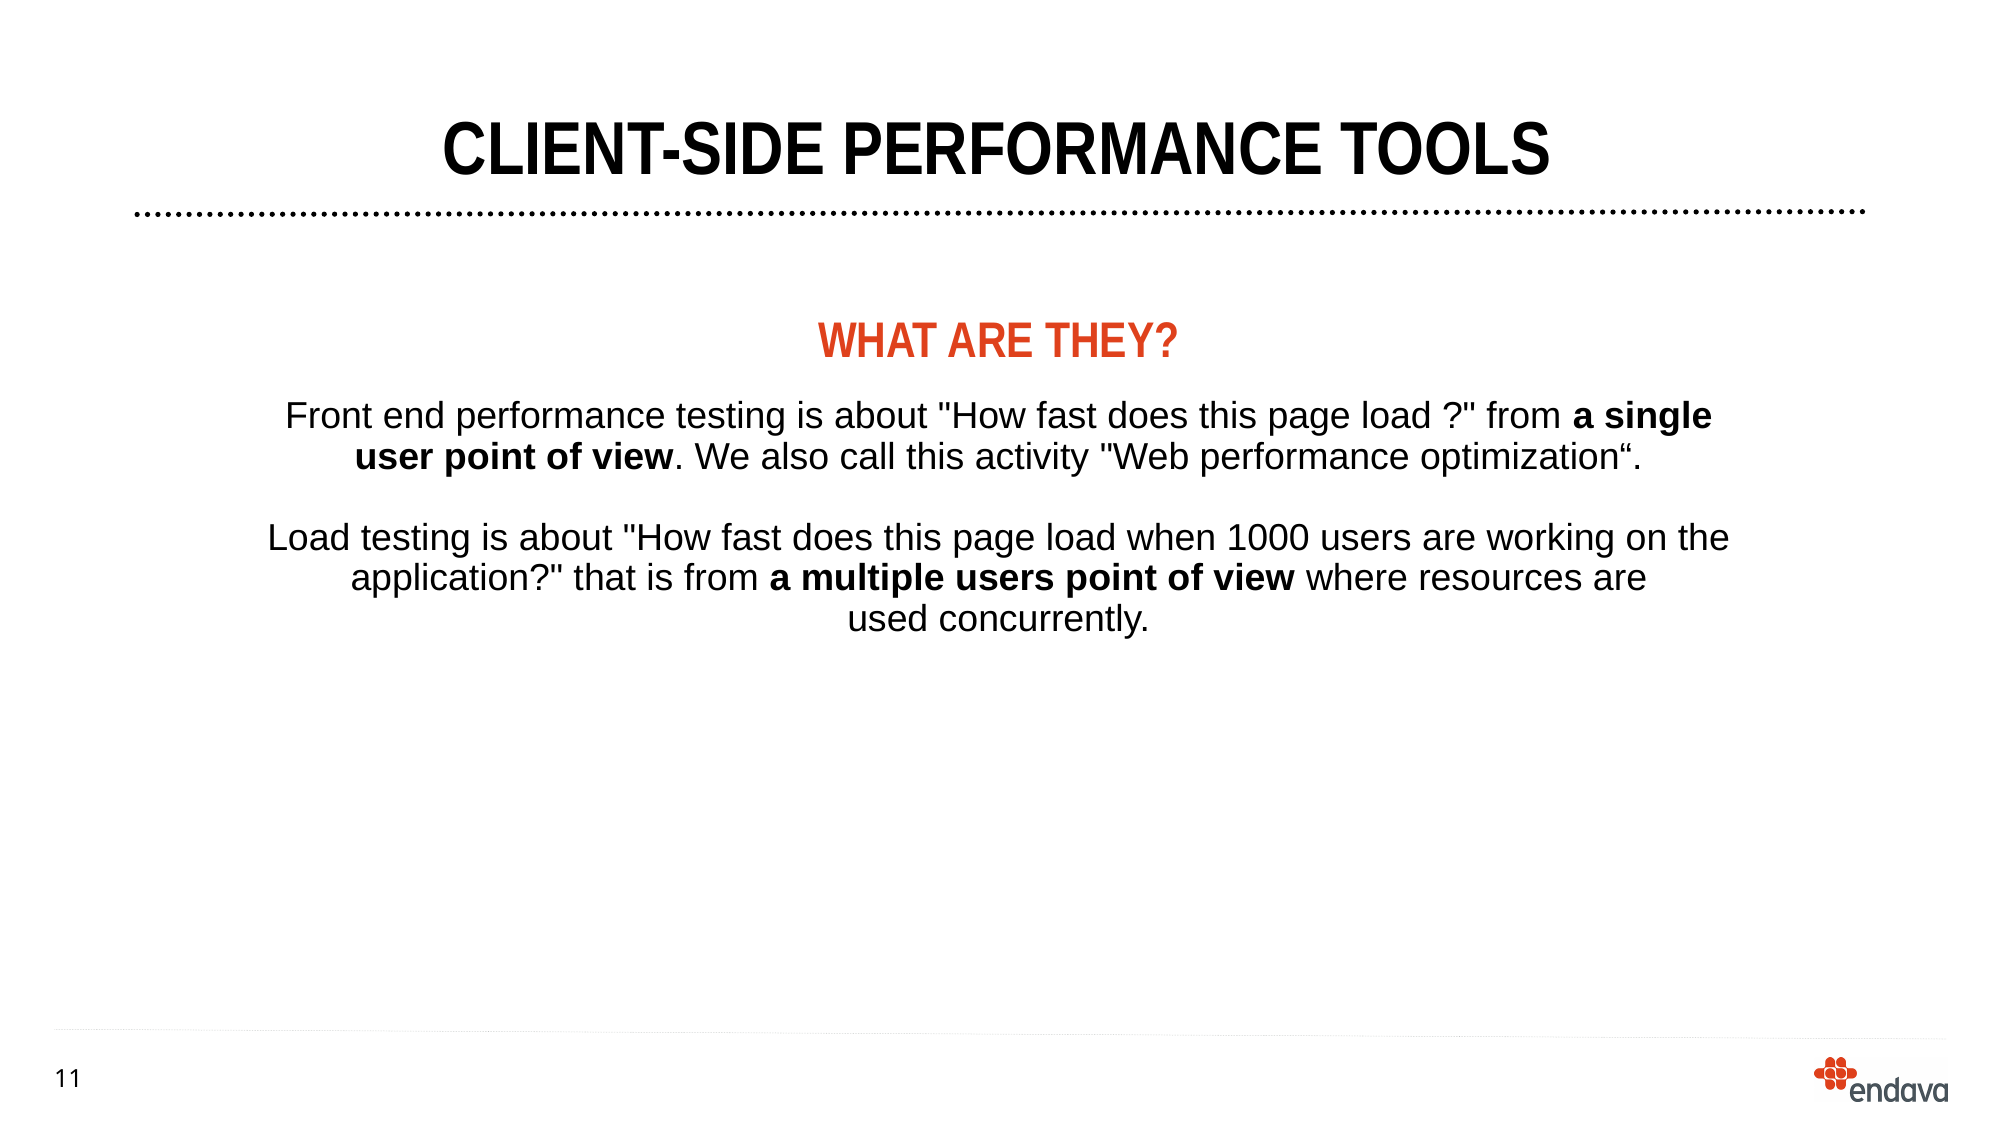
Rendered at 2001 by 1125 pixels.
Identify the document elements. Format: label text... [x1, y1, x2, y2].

list Front end performance testing is about "How fast does this page load ?" from a single user point of view. We also call this activity "Web performance optimization“. Load testing is about "How fast does this page load when 1000 users are working on the application?" that is from a multiple users point of view where resources are used concurrently. [199, 388, 1813, 885]
title Client-side performance tools [198, 26, 1812, 195]
list What are they? [199, 306, 1813, 376]
picture [1814, 1057, 1948, 1102]
